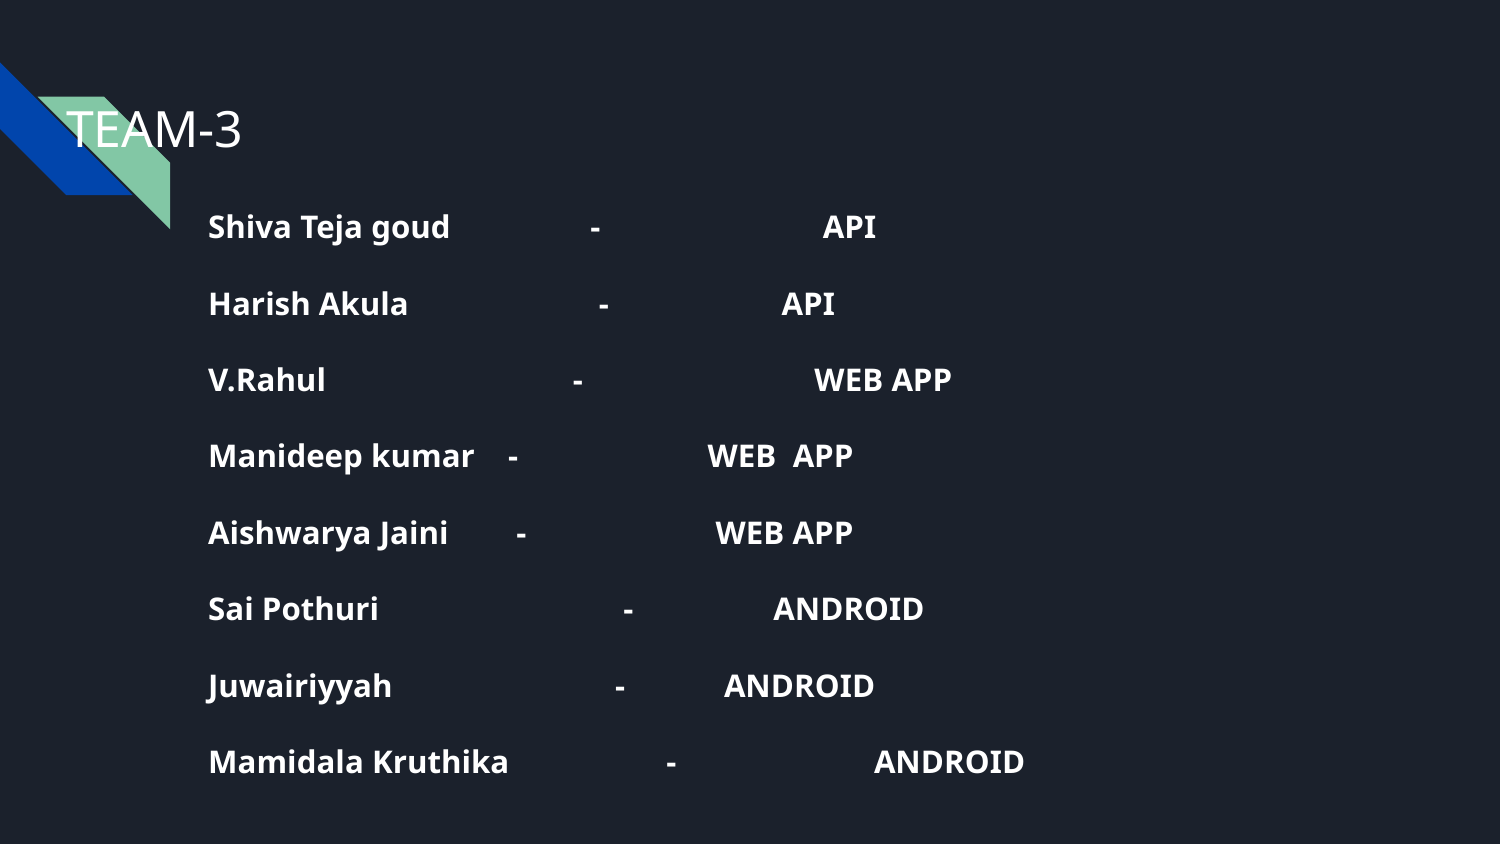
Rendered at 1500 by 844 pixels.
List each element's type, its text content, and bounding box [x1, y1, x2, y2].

title TEAM-3 [51, 82, 1241, 187]
list Shiva Teja goud - API Harish Akula - API V.Rahul - WEB APP Manideep kumar - WEB APP Aishwarya Jaini - WEB APP Sai Pothuri - ANDROID Juwairiyyah - ANDROID Mamidala Kruthika - ANDROID [193, 187, 1500, 844]
